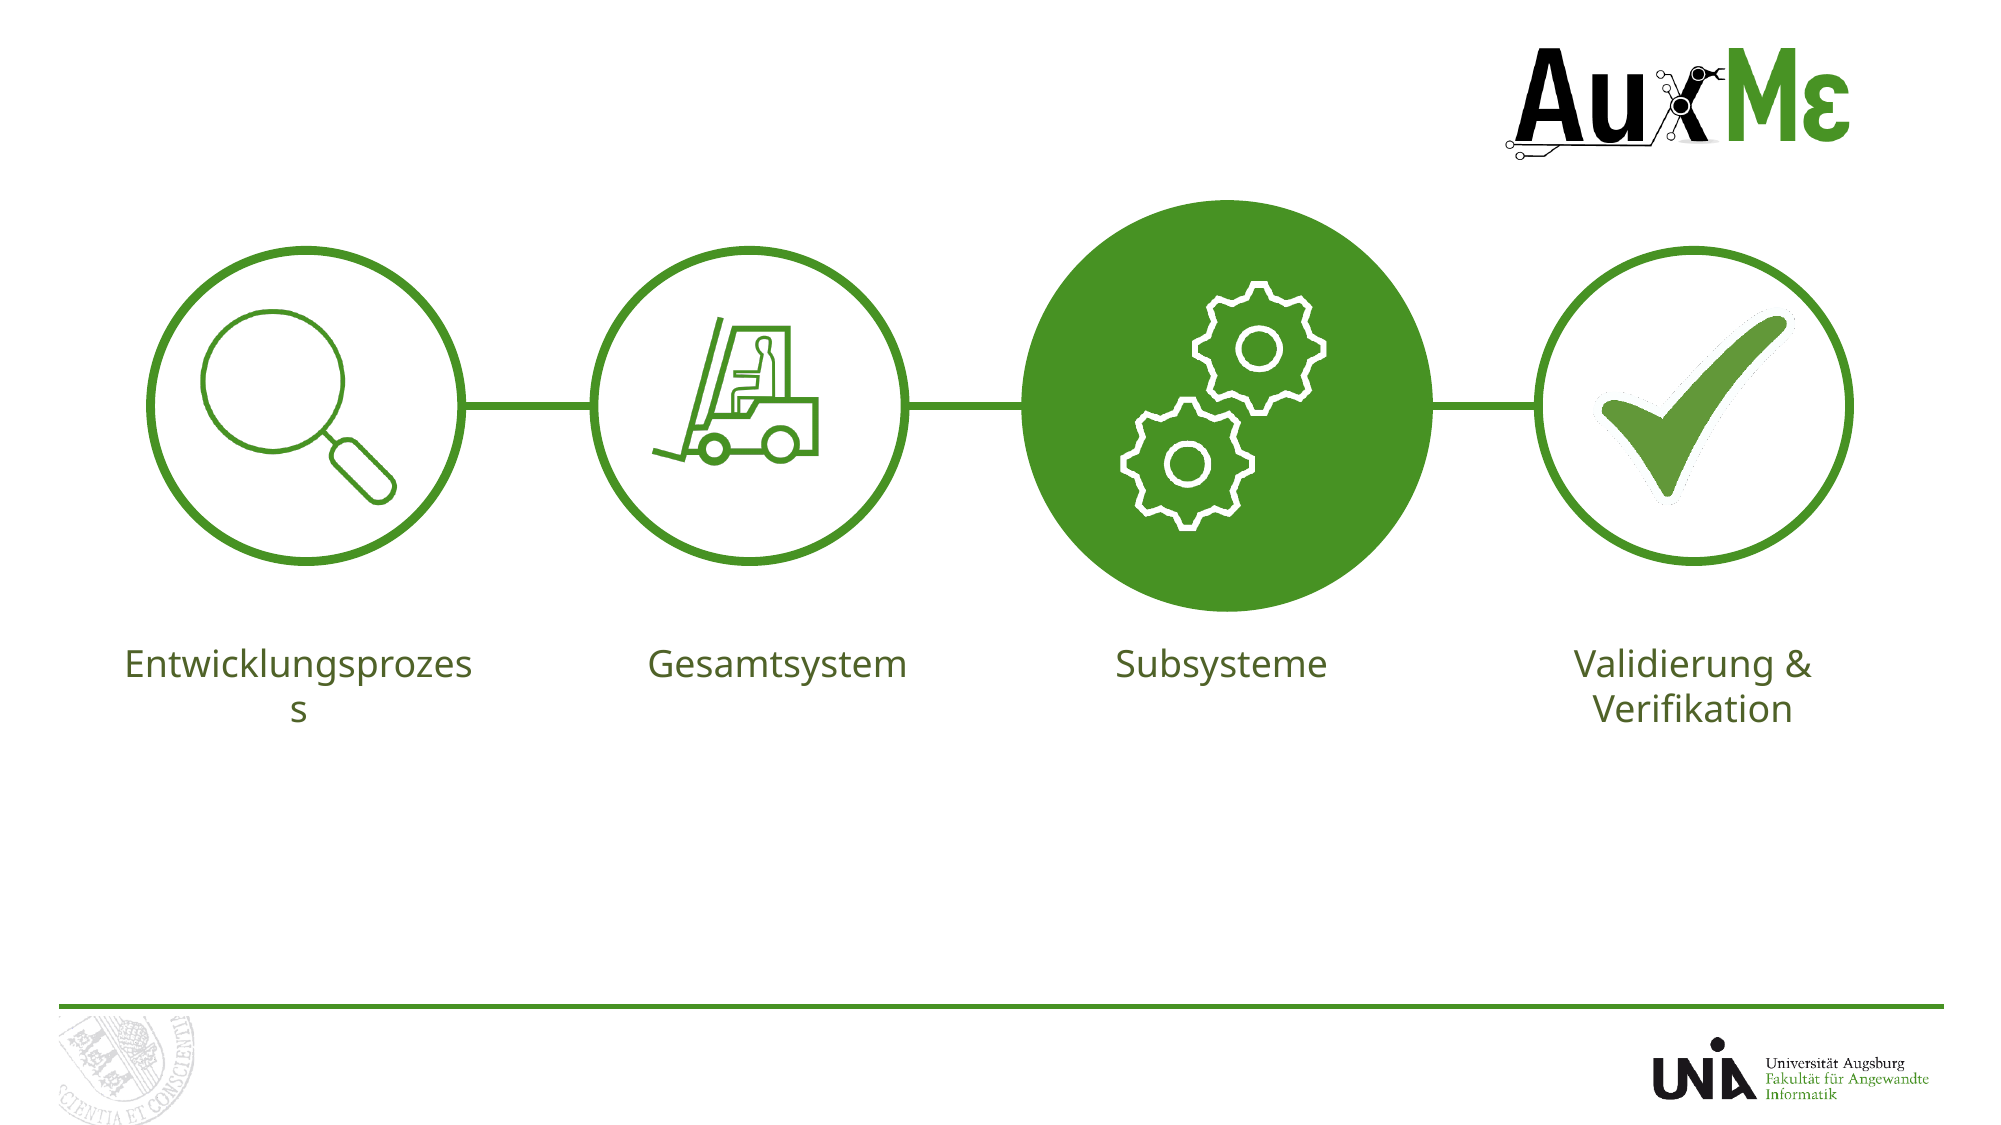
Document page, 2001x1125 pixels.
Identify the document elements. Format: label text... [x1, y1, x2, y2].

picture [1593, 307, 1795, 505]
picture [1653, 1037, 1929, 1100]
text_box Subsysteme [1055, 632, 1389, 693]
text_box [1536, 248, 1852, 564]
text_box Gesamtsystem [610, 632, 945, 693]
text_box [1100, 565, 1354, 610]
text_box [150, 250, 462, 562]
picture [1071, 254, 1376, 558]
text_box [1379, 270, 1431, 542]
picture [639, 287, 840, 489]
text_box Entwicklungsprozess [102, 632, 495, 738]
text_box Validierung & Verifikation [1526, 632, 1861, 738]
text_box [1023, 281, 1066, 531]
text_box [1094, 202, 1361, 252]
picture [58, 1016, 195, 1125]
text_box [1505, 48, 1850, 160]
text_box [591, 248, 908, 564]
